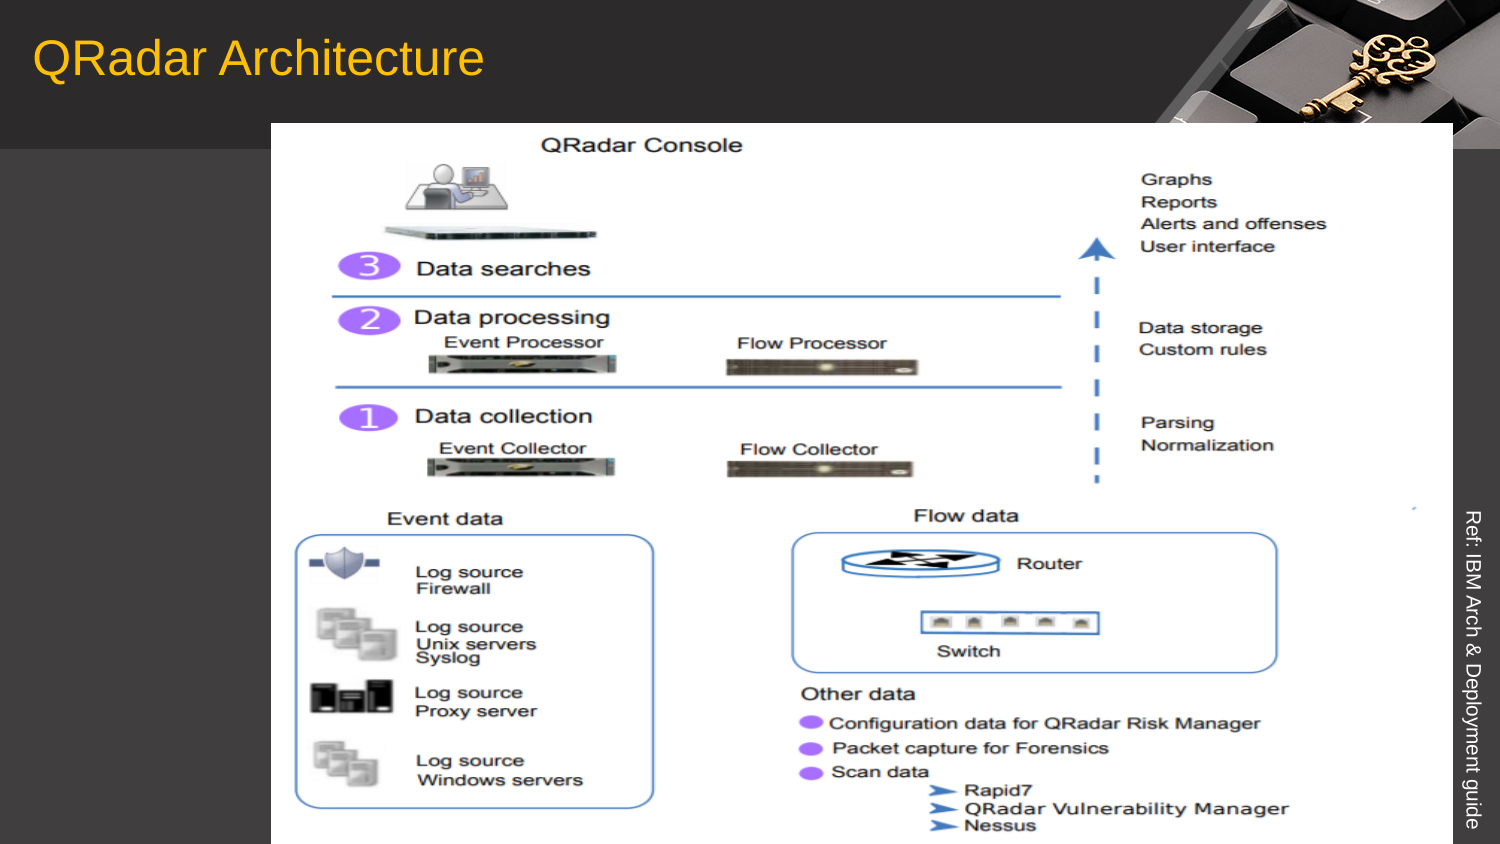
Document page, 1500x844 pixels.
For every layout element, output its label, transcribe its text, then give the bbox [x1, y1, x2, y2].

list QRadar Architecture [17, 8, 1069, 103]
picture [0, 0, 1500, 844]
text_box Ref: IBM Arch & Deployment guide [1457, 495, 1495, 844]
